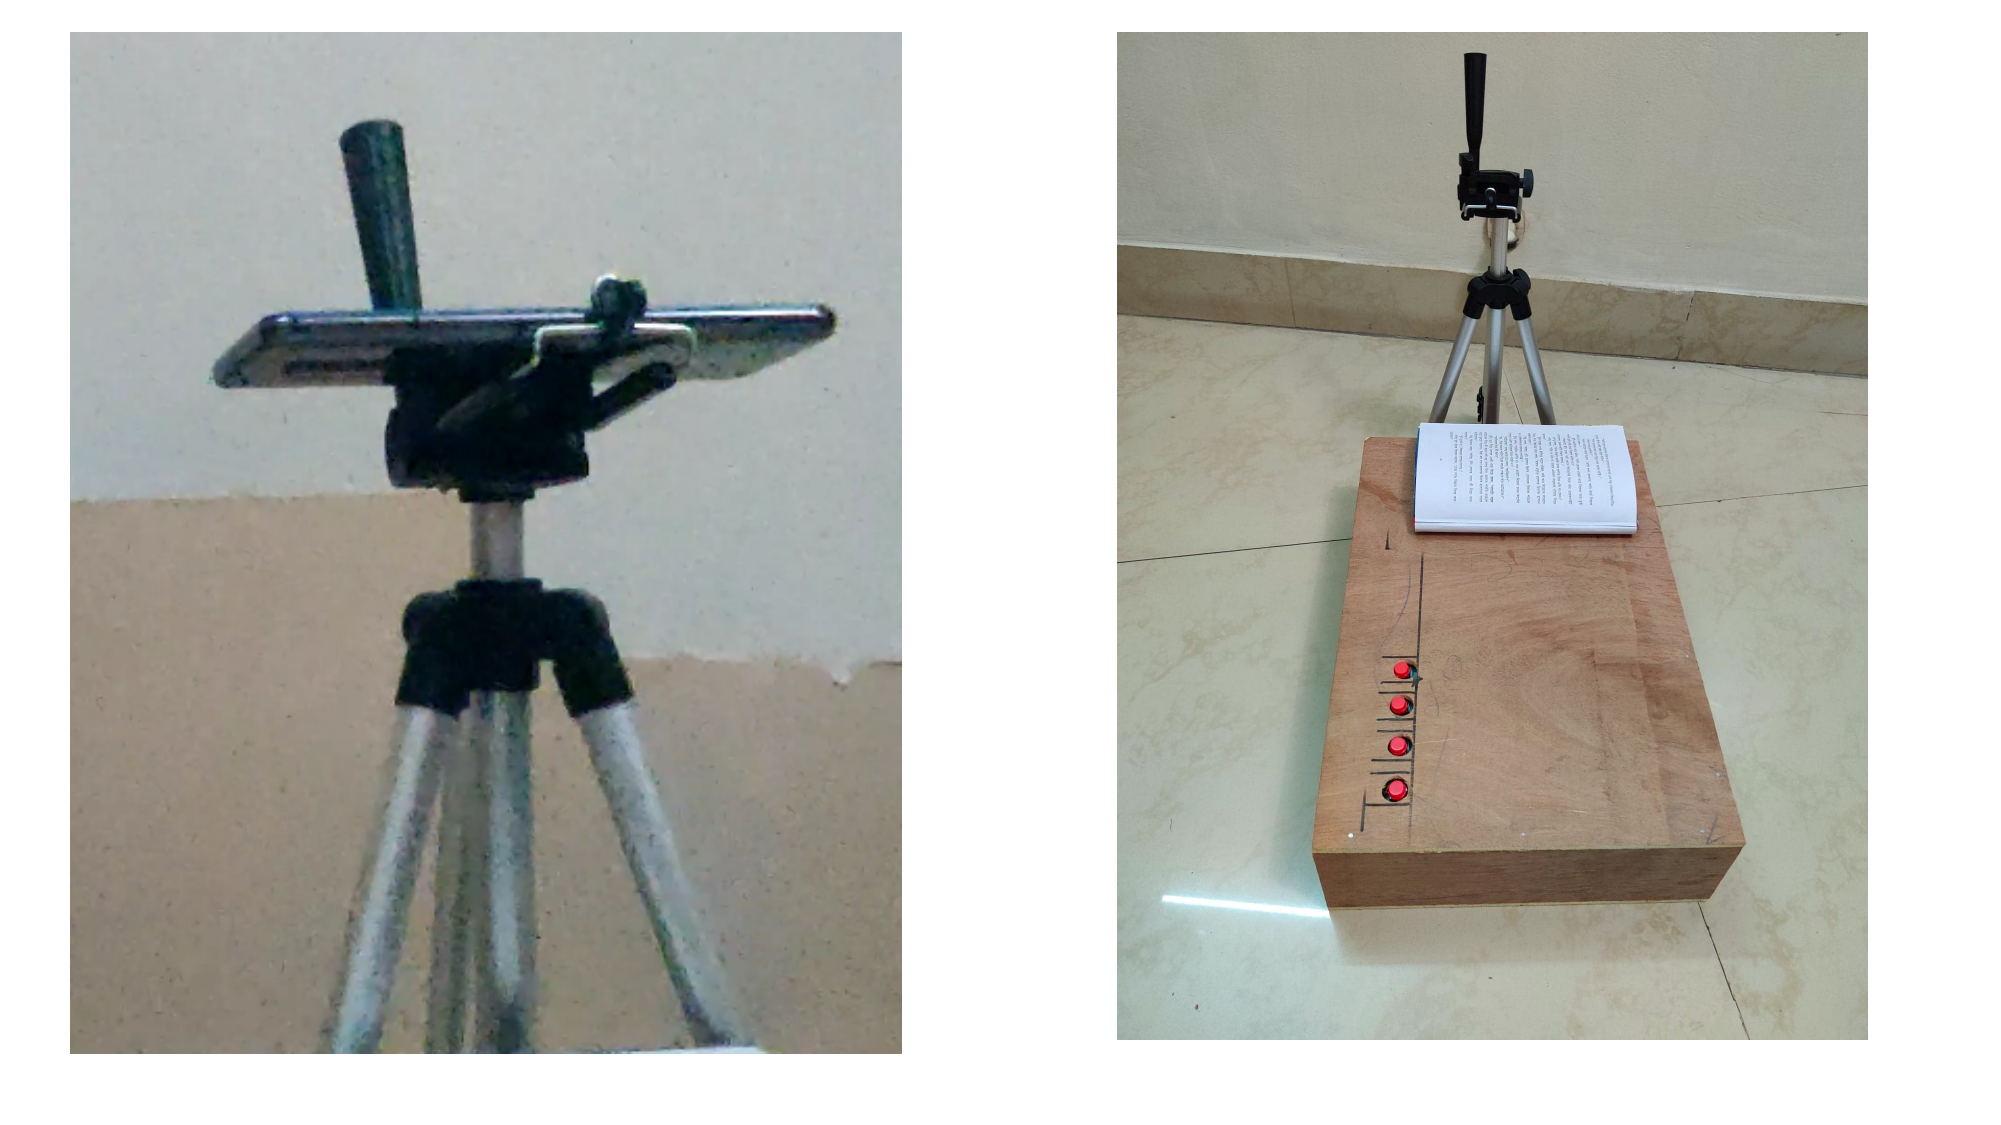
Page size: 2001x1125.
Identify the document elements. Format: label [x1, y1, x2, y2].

picture [1117, 32, 1868, 1040]
picture [70, 32, 903, 1054]
